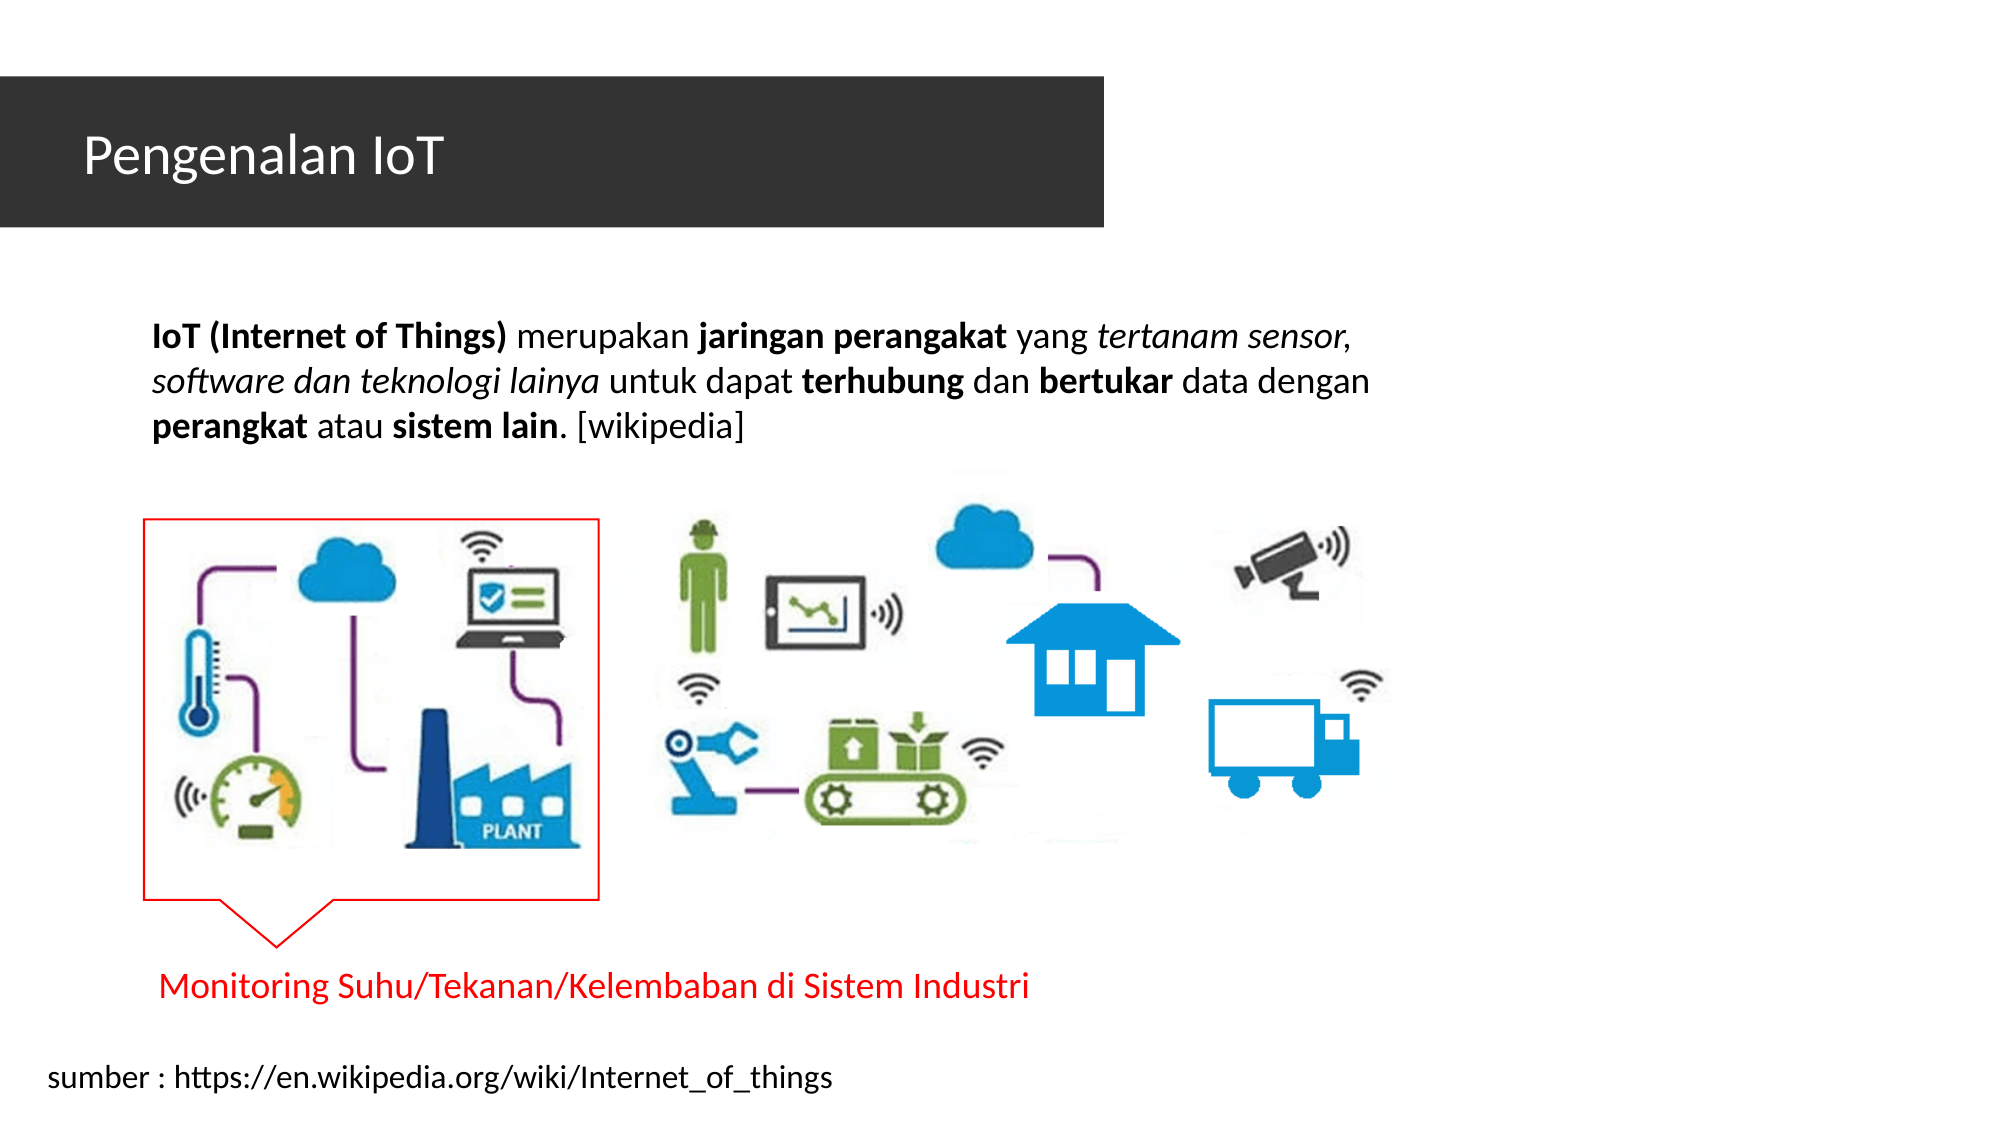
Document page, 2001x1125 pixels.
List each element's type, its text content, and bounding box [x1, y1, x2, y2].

text_box [0, 75, 1105, 228]
text_box sumber : https://en.wikipedia.org/wiki/Internet_of_things [32, 1047, 1104, 1103]
text_box Monitoring Suhu/Tekanan/Kelembaban di Sistem Industri [143, 953, 1046, 1013]
text_box [142, 849, 600, 949]
text_box IoT (Internet of Things) merupakan jaringan perangakat yang tertanam sensor, software dan teknologi lainya untuk dapat terhubung dan bertukar data dengan perangkat atau sistem lain. [wikipedia] [137, 303, 1475, 454]
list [137, 454, 1427, 849]
text_box Pengenalan IoT [68, 109, 461, 194]
